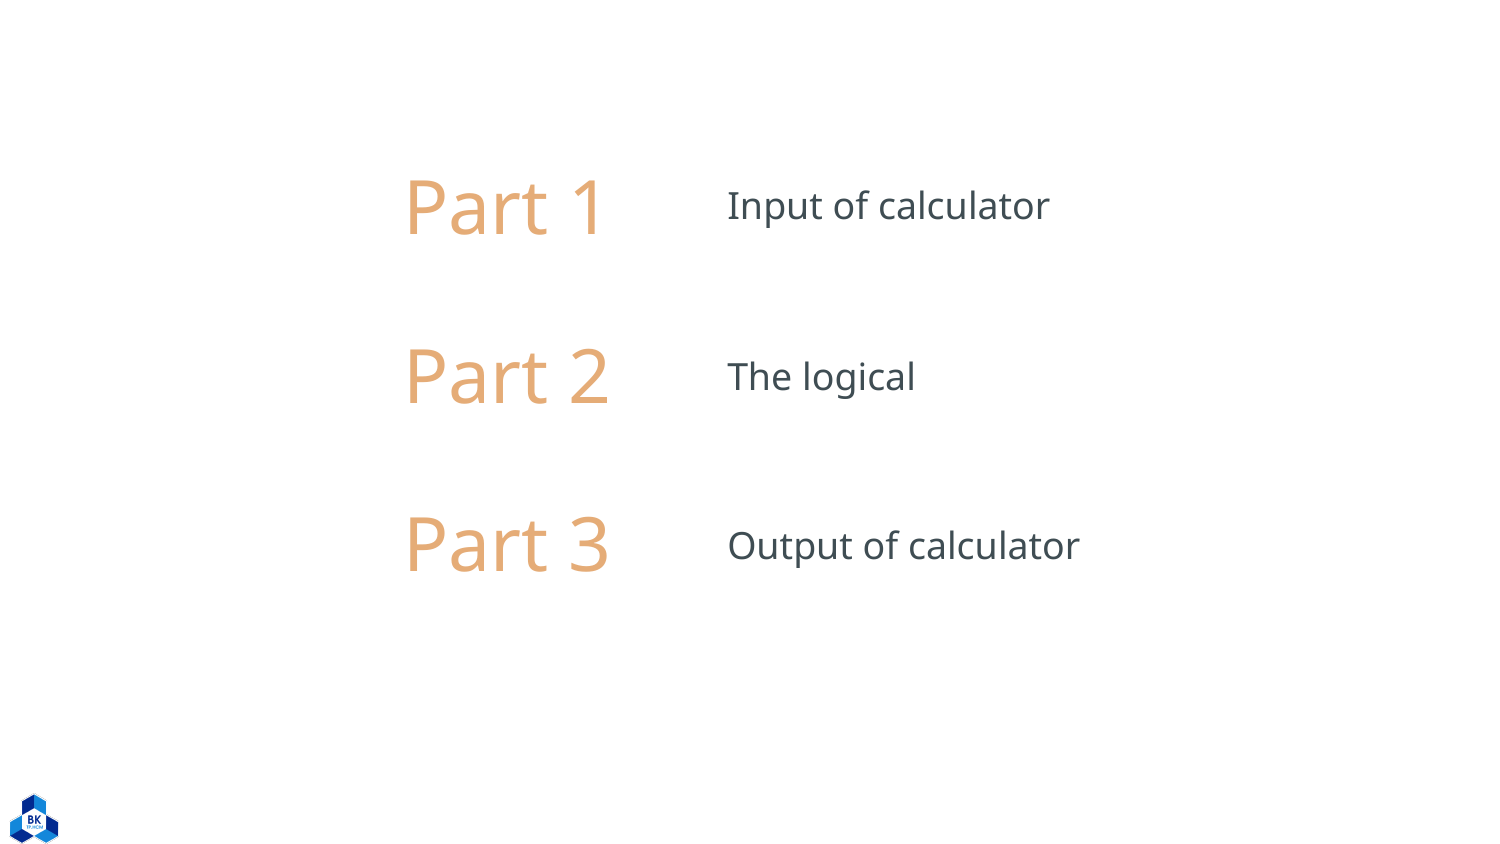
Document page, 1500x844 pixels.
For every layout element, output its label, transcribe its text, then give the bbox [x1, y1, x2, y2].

title The logical [712, 338, 1164, 410]
title Input of calculator [712, 167, 1164, 239]
title Output of calculator [712, 506, 1164, 579]
title Part 1 [242, 175, 627, 265]
picture [9, 793, 59, 844]
title Part 3 [242, 512, 627, 602]
title Part 2 [242, 344, 627, 434]
